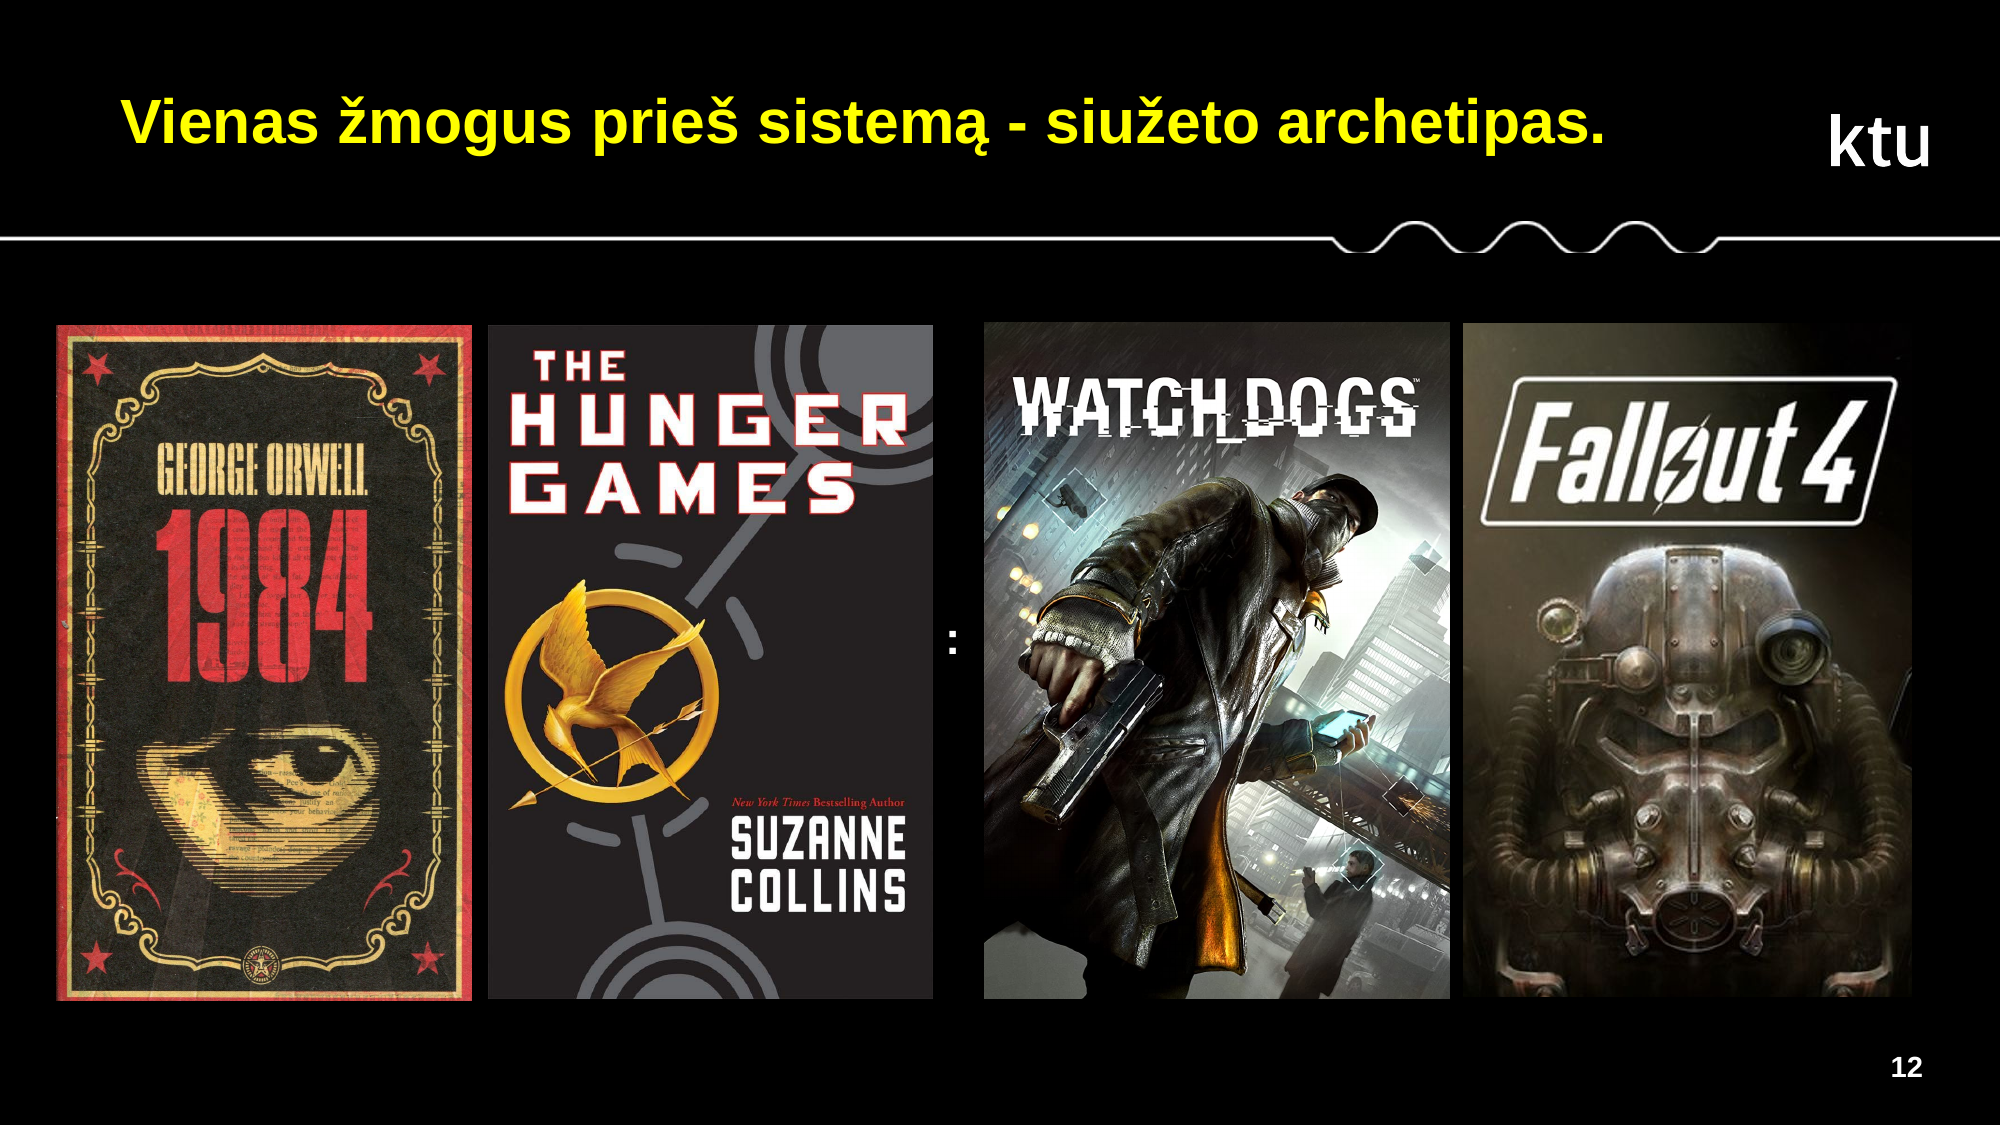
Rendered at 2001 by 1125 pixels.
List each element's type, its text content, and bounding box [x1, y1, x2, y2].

picture [984, 322, 1450, 999]
picture [1462, 323, 1912, 997]
picture [56, 325, 472, 1002]
list Vienas žmogus prieš sistemą - siužeto archetipas. [105, 82, 1759, 166]
list : [943, 504, 960, 672]
picture [488, 325, 933, 999]
